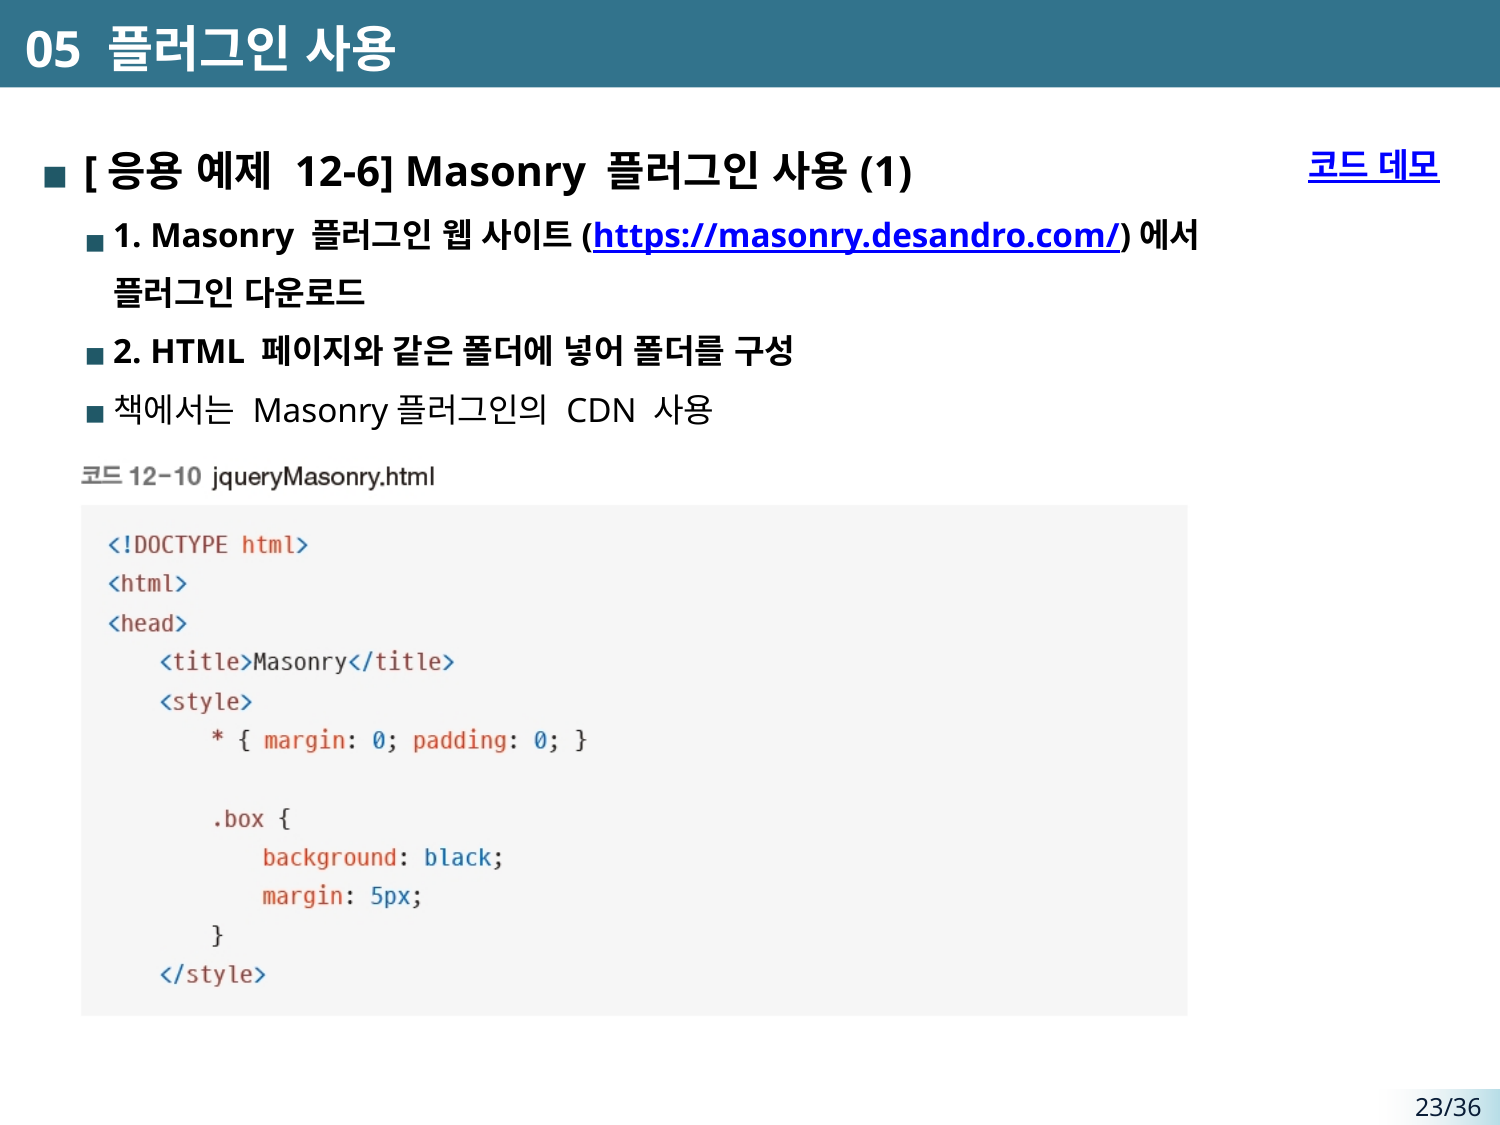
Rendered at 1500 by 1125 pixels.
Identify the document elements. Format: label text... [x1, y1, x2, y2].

list [응용 예제 12-6] Masonry 플러그인 사용(1) 1. Masonry 플러그인 웹 사이트(https://masonry.desandro.com/)에서 플러그인 다운로드 2. HTML 페이지와 같은 폴더에 넣어 폴더를 구성 책에서는 Masonry플러그인의 CDN 사용 [10, 126, 1481, 1057]
text_box 코드 데모 [1293, 137, 1495, 193]
title 05 플러그인 사용 [10, 8, 1288, 87]
picture [76, 455, 1197, 1024]
